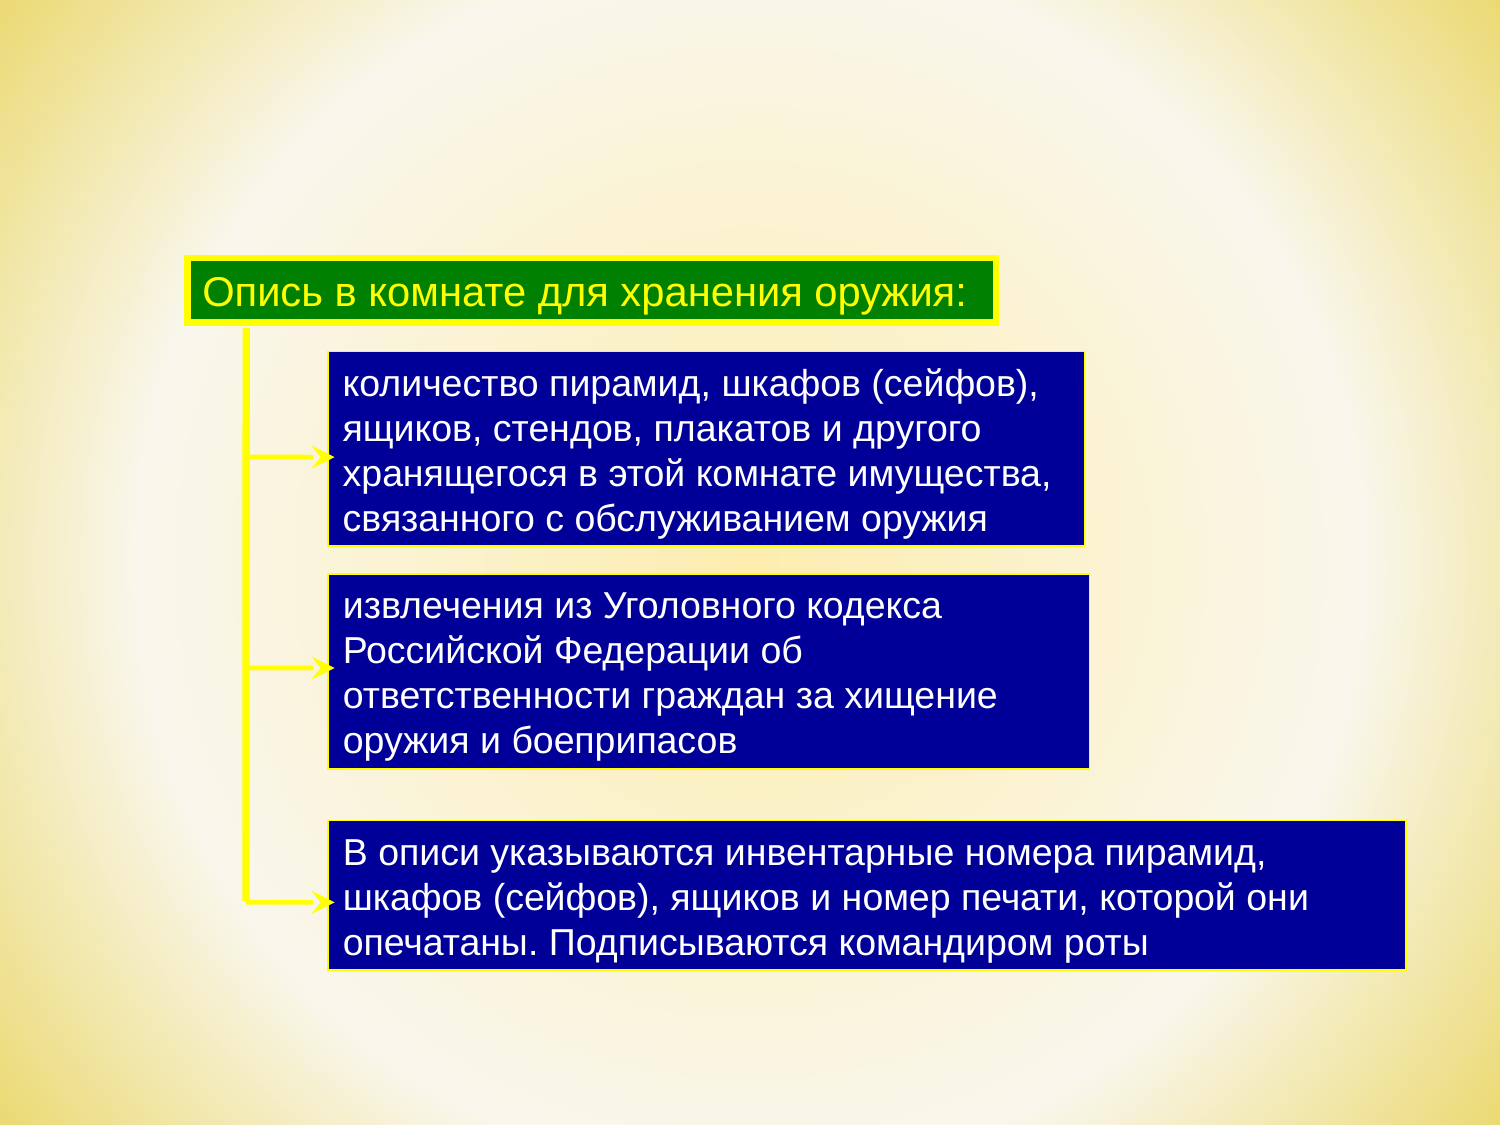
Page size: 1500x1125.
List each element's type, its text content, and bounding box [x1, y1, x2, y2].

text_box В описи указываются инвентарные номера пирамид, шкафов (сейфов), ящиков и номер печати, которой они опечатаны. Подписываются командиром роты [328, 820, 1407, 970]
text_box [313, 446, 335, 468]
text_box количество пирамид, шкафов (сейфов), ящиков, стендов, плакатов и другого хранящегося в этой комнате имущества, связанного с обслуживанием оружия [327, 351, 1085, 547]
picture [0, 0, 1500, 1125]
text_box [313, 892, 335, 913]
text_box [313, 657, 335, 679]
text_box Опись в комнате для хранения оружия: [187, 257, 996, 323]
text_box извлечения из Уголовного кодекса Российской Федерации об ответственности граждан за хищение оружия и боеприпасов [328, 574, 1090, 769]
